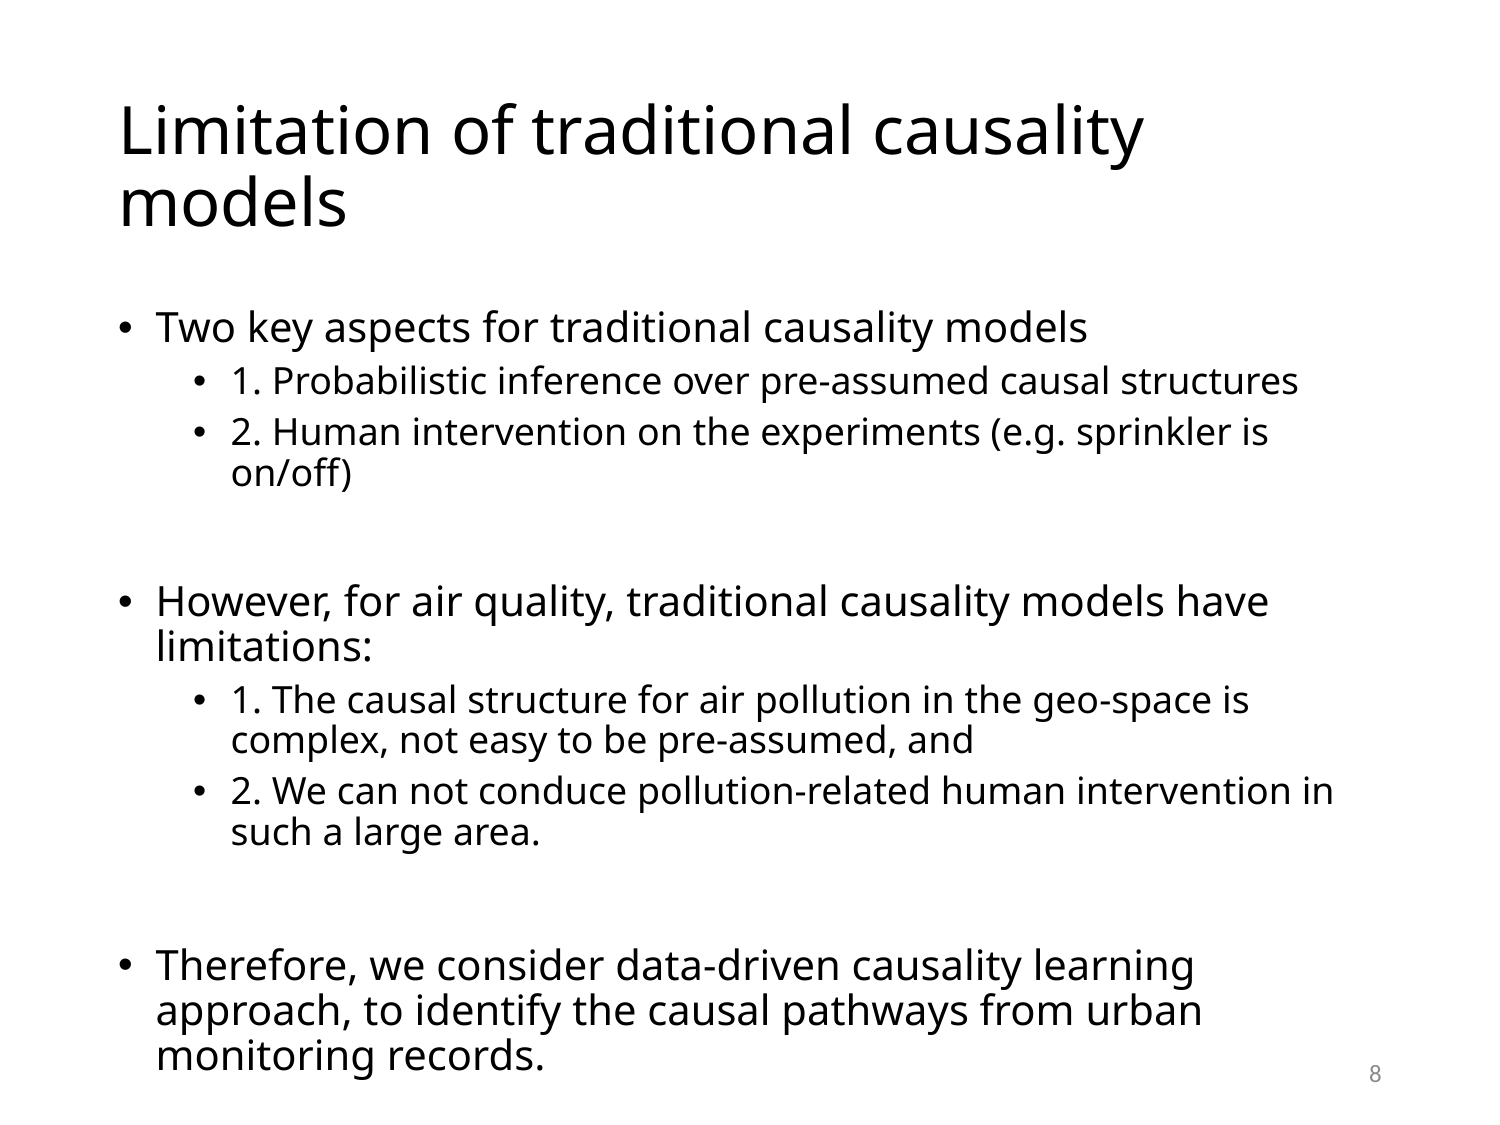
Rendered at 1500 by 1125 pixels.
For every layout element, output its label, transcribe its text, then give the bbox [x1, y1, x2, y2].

title Limitation of traditional causality models [103, 59, 1397, 278]
list Two key aspects for traditional causality models 1. Probabilistic inference over pre-assumed causal structures 2. Human intervention on the experiments (e.g. sprinkler is on/off) However, for air quality, traditional causality models have limitations: 1. The causal structure for air pollution in the geo-space is complex, not easy to be pre-assumed, and 2. We can not conduce pollution-related human intervention in such a large area. Therefore, we consider data-driven causality learning approach, to identify the causal pathways from urban monitoring records. [103, 299, 1397, 1014]
slide_number 8 [1059, 1042, 1397, 1103]
